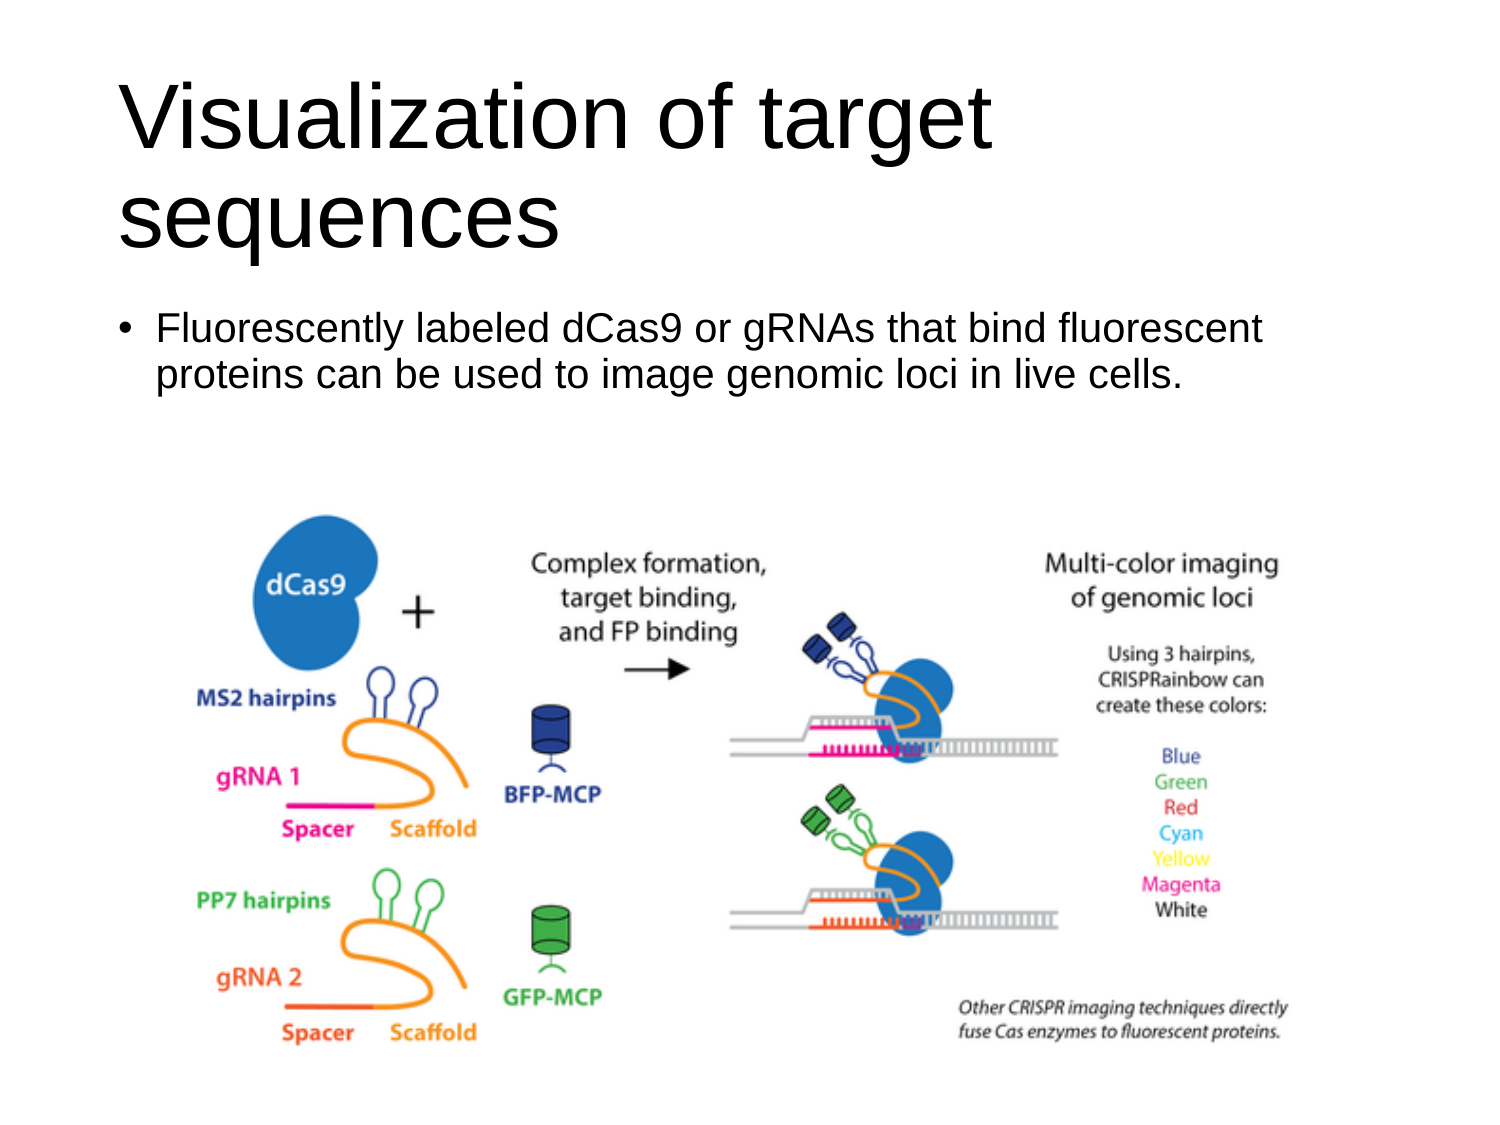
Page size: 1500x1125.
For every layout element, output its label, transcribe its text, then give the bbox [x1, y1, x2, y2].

list Fluorescently labeled dCas9 or gRNAs that bind fluorescent proteins can be used to image genomic loci in live cells. [103, 299, 1397, 474]
title Visualization of target sequences [103, 59, 1397, 278]
picture [181, 496, 1319, 1066]
